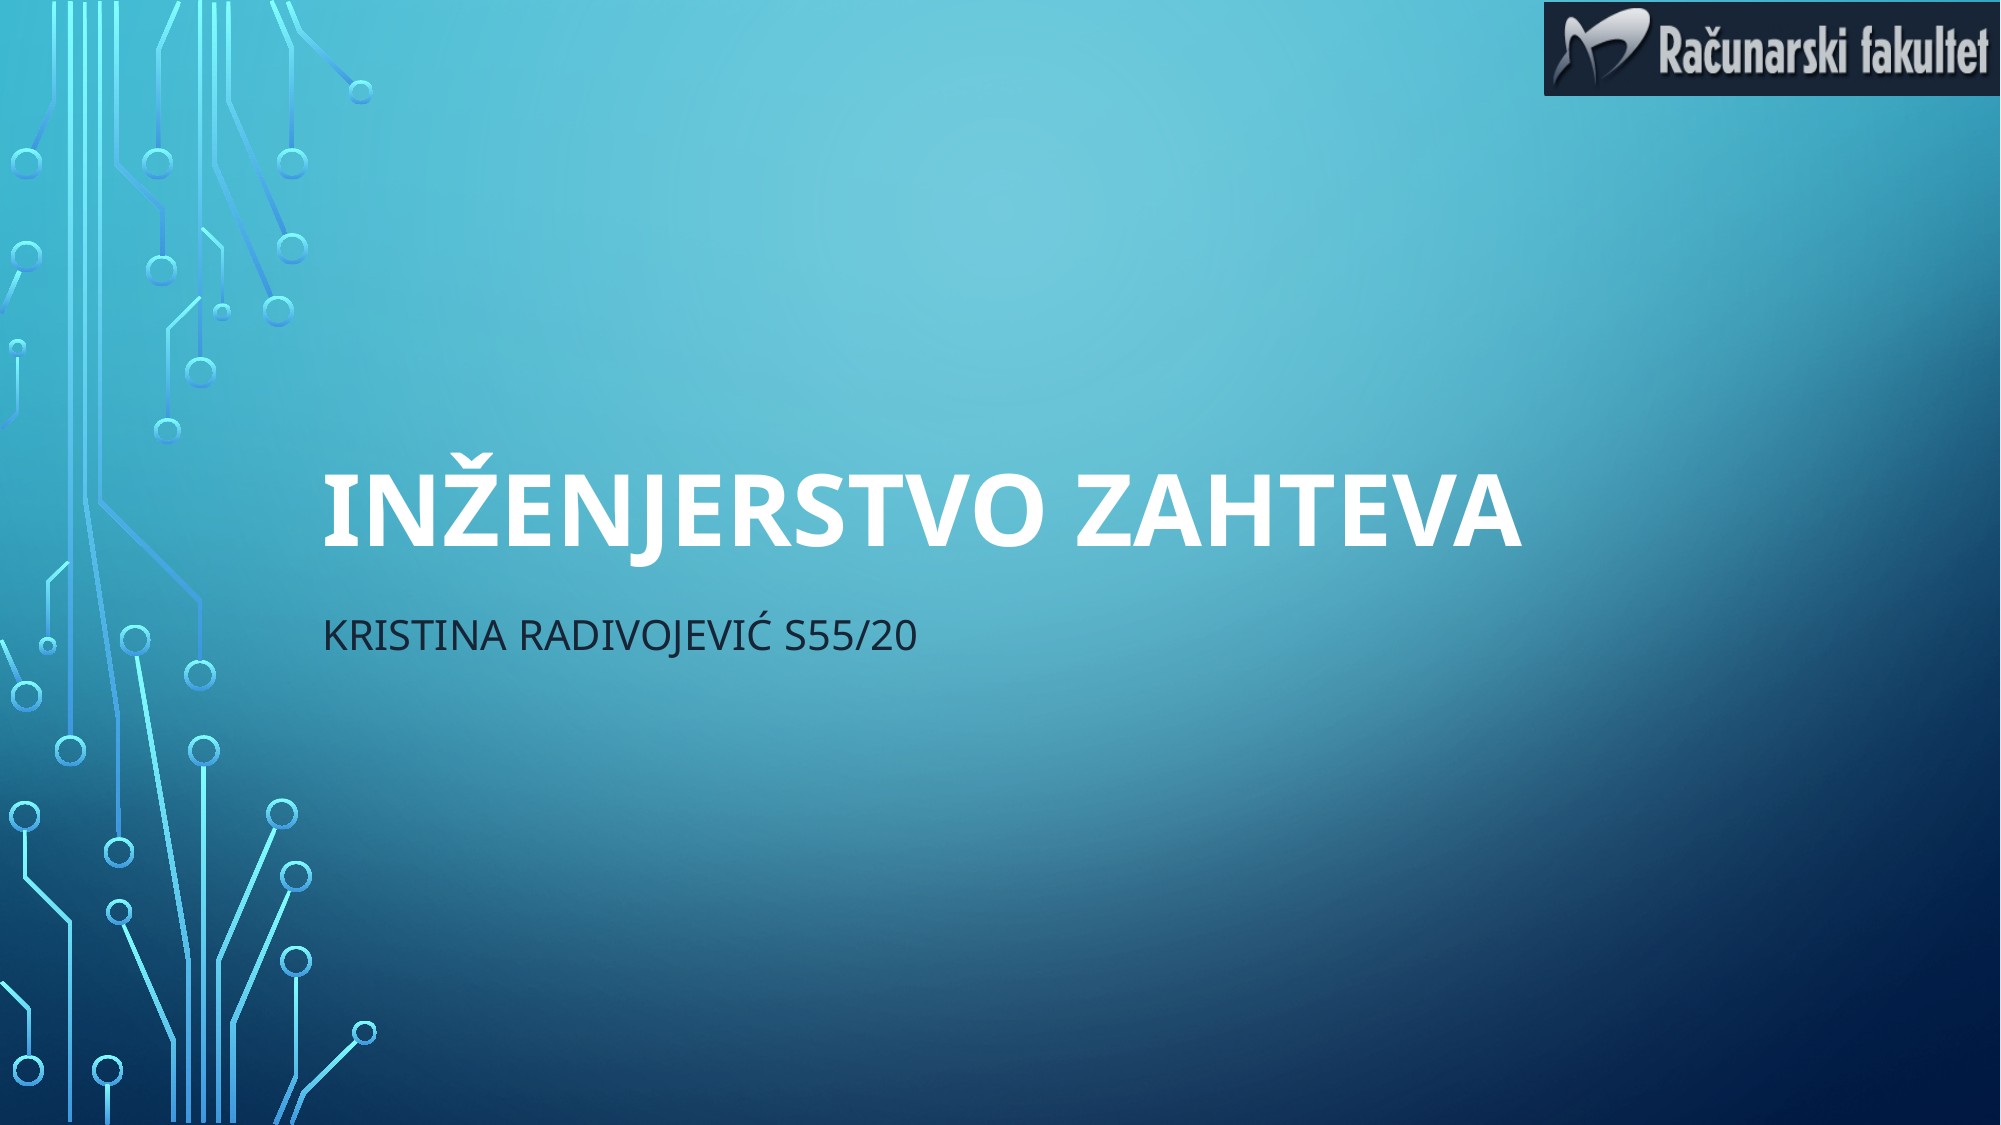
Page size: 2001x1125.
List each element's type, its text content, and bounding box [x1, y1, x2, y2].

title Inženjerstvo zahteva [307, 184, 1750, 576]
picture [1544, 2, 2000, 96]
subtitle Kristina Radivojević S55/20 [307, 590, 1750, 863]
